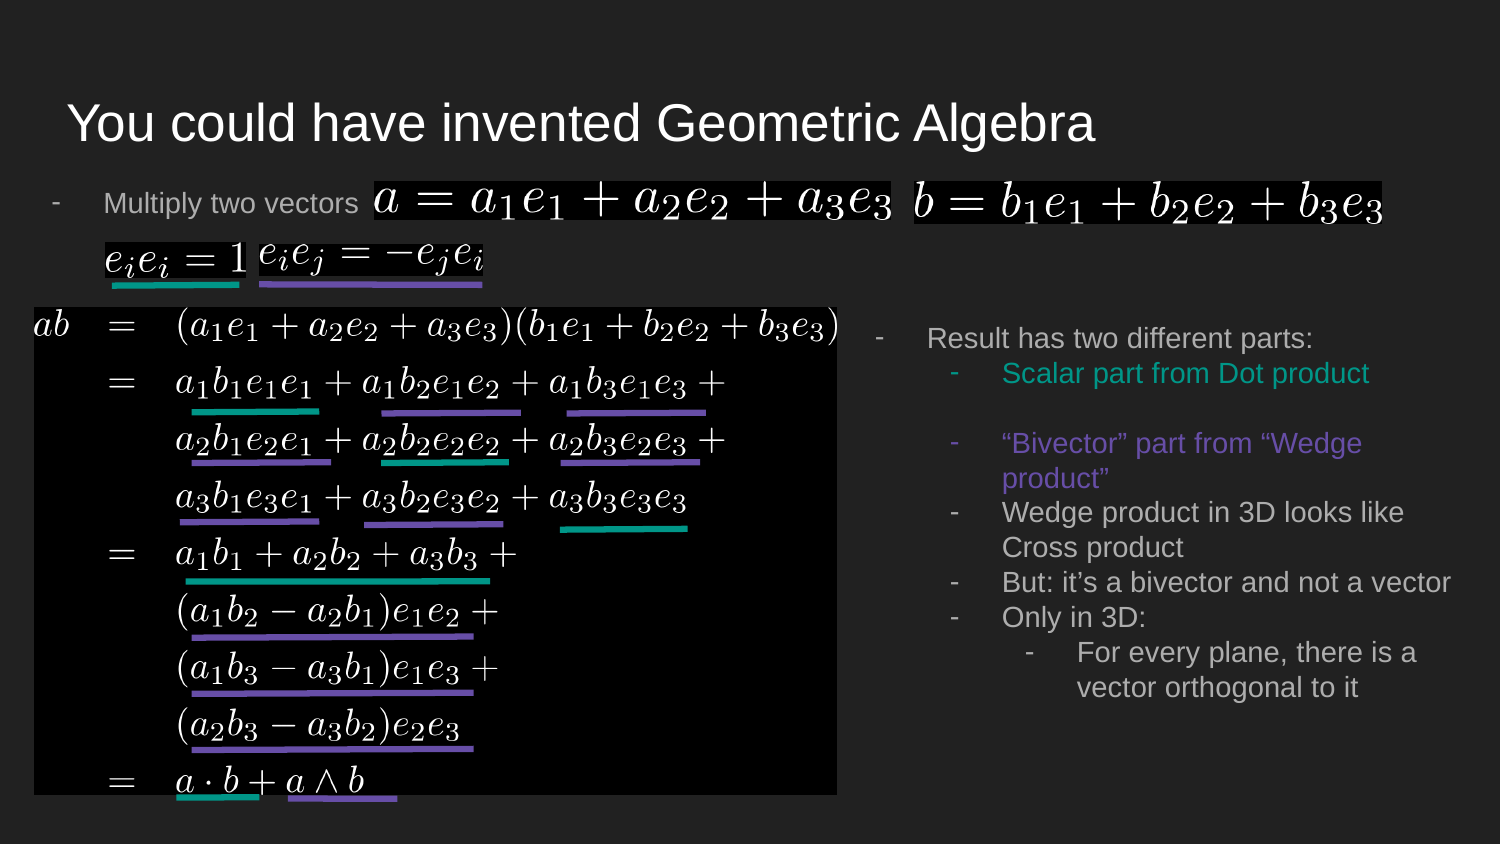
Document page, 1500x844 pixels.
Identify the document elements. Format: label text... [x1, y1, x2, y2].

picture [259, 244, 483, 276]
picture [105, 242, 247, 278]
text_box Multiply two vectors [13, 169, 1478, 235]
title You could have invented Geometric Algebra [51, 72, 1449, 167]
text_box Result has two different parts: Scalar part from Dot product “Bivector” part from “Wedge product” Wedge product in 3D looks like Cross product But: it’s a bivector and not a vector Only in 3D: For every plane, there is a vector orthogonal to it [836, 304, 1482, 719]
picture [373, 180, 891, 220]
picture [914, 180, 1382, 224]
picture [34, 306, 838, 796]
